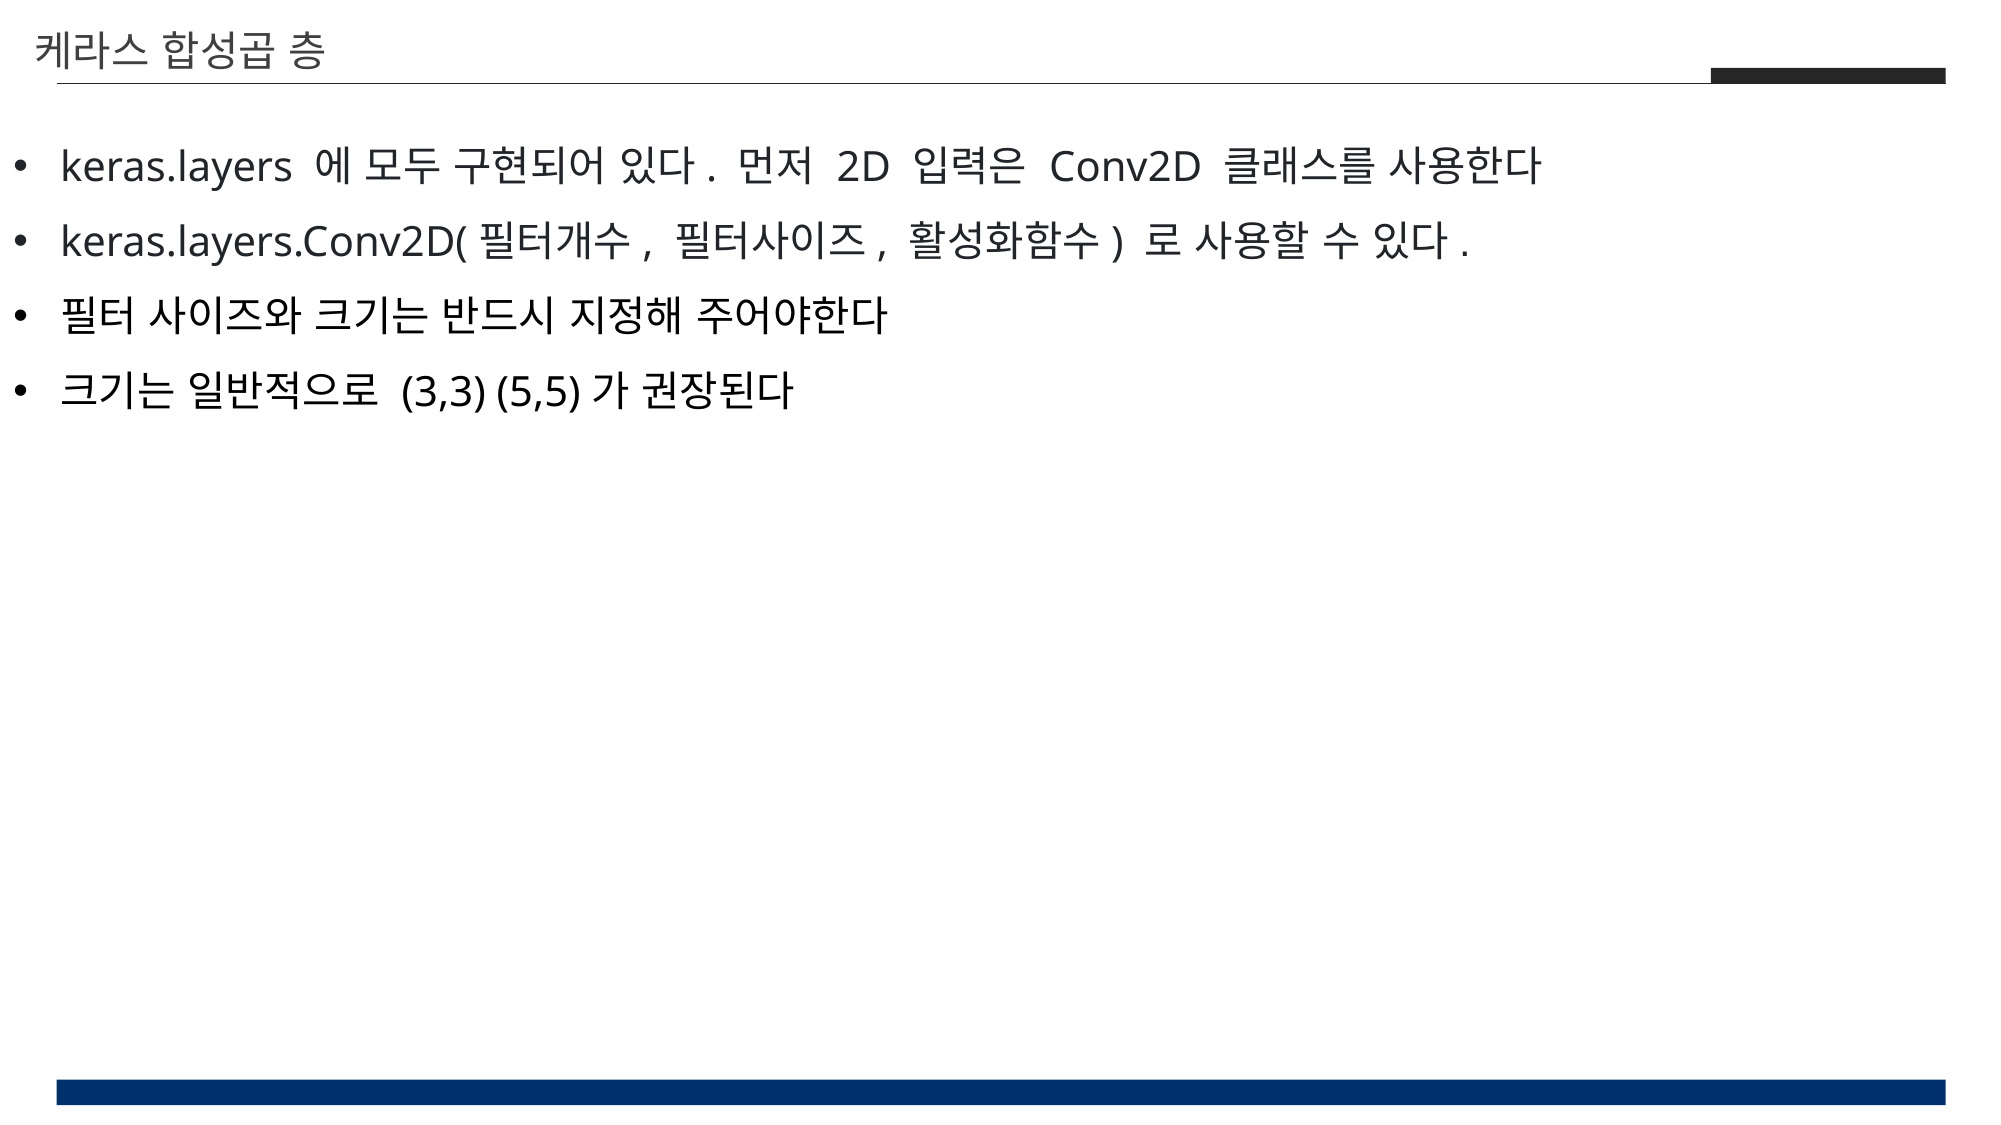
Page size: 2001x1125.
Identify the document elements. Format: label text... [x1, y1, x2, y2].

text_box [1710, 67, 1947, 84]
text_box 케라스 합성곱 층 [0, 17, 343, 83]
text_box keras.layers 에 모두 구현되어 있다. 먼저 2D 입력은 Conv2D 클래스를 사용한다 keras.layers.Conv2D(필터개수, 필터사이즈, 활성화함수) 로 사용할 수 있다. 필터 사이즈와 크기는 반드시 지정해 주어야한다 크기는 일반적으로 (3,3) (5,5)가 권장된다 [0, 107, 1558, 423]
text_box [55, 1079, 1947, 1106]
